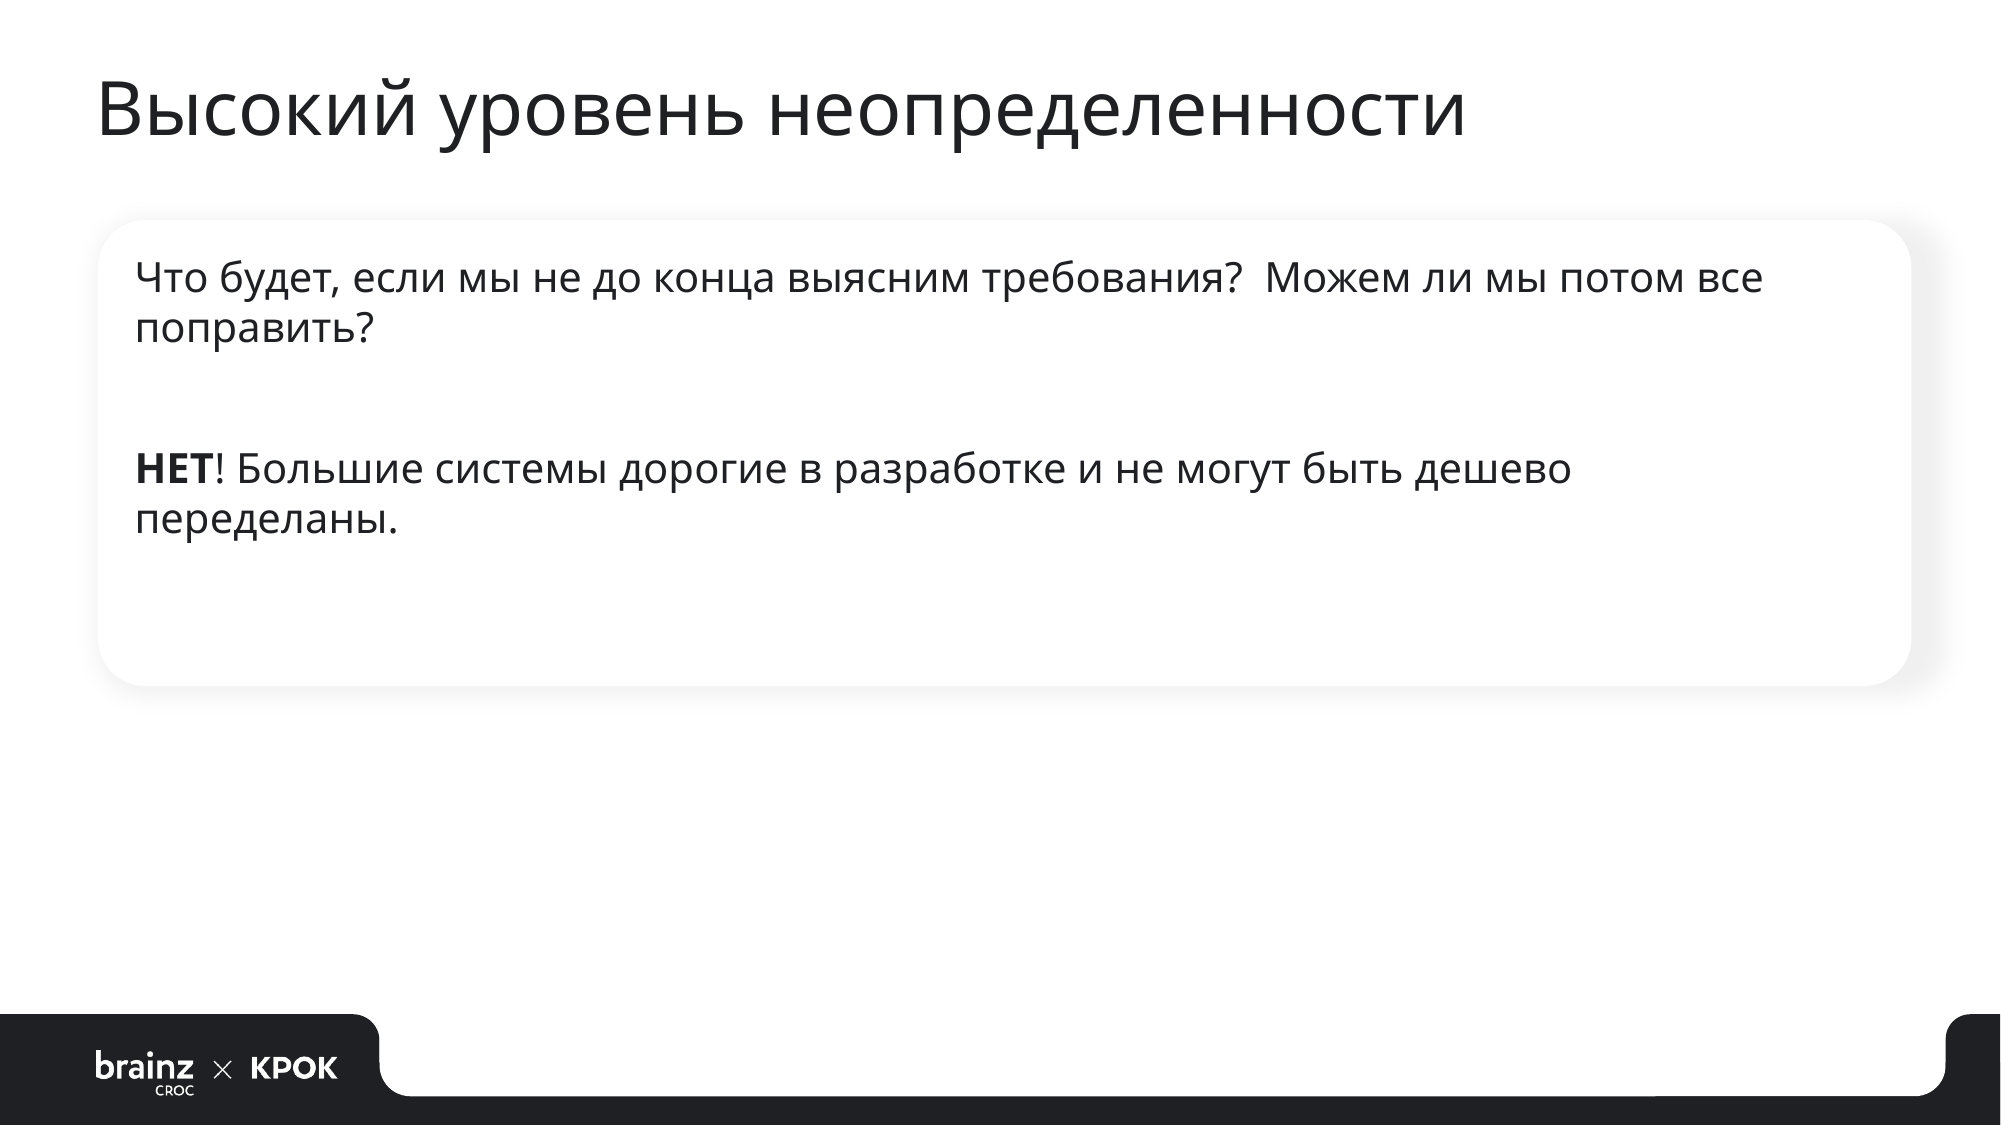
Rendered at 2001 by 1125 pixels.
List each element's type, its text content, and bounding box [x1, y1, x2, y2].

picture [96, 1050, 338, 1096]
text_box Что будет, если мы не до конца выясним требования? Можем ли мы потом все поправить? НЕТ! Большие системы дорогие в разработке и не могут быть дешево переделаны. [119, 242, 1848, 550]
title Высокий уровень неопределенности [80, 58, 1806, 164]
text_box [97, 219, 1913, 688]
